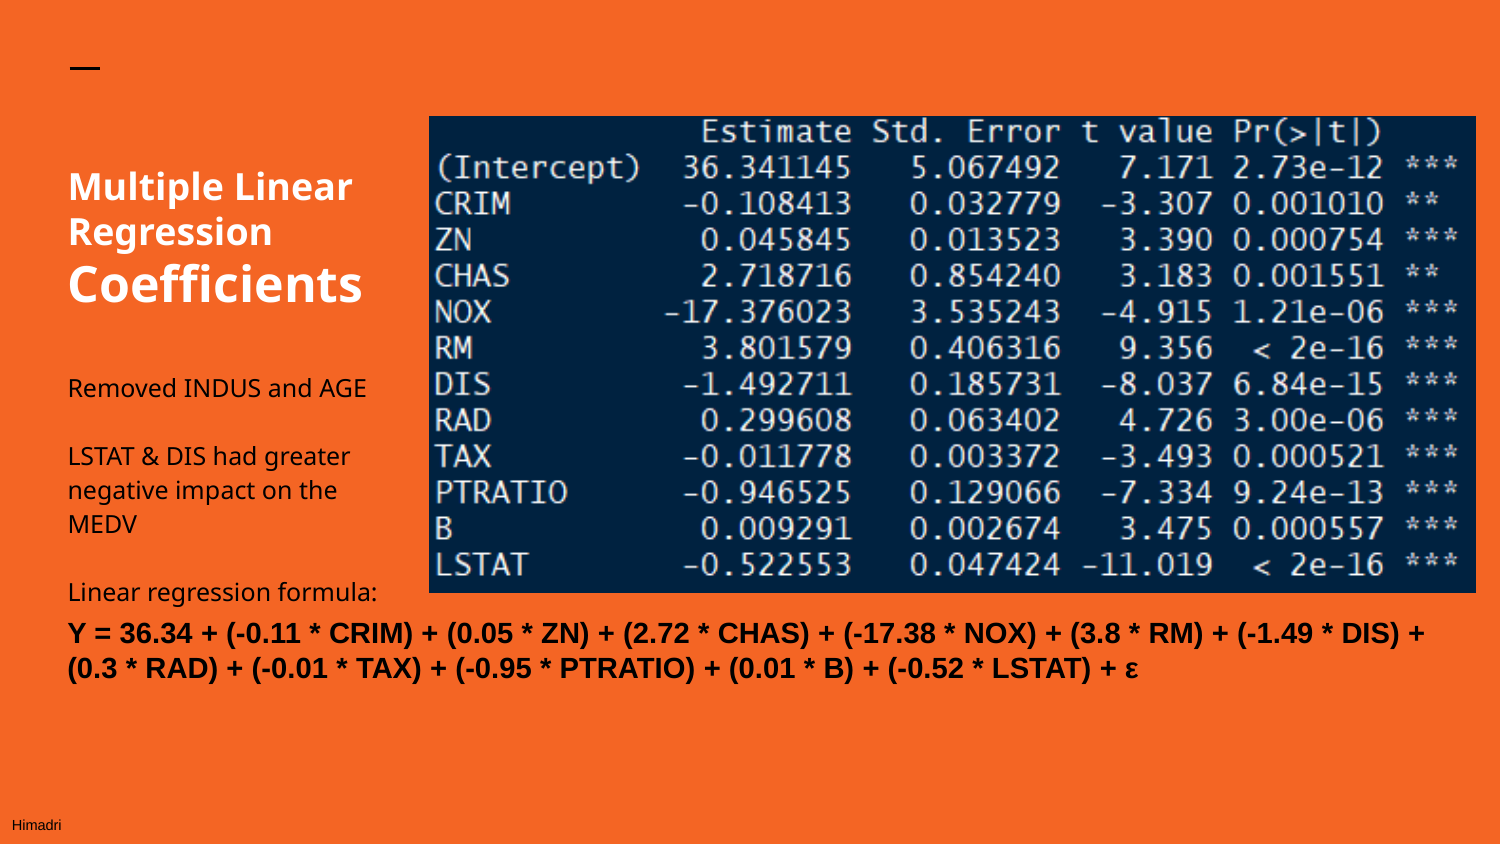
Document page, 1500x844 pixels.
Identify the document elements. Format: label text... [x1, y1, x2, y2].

title Multiple Linear Regression Coefficients [52, 203, 401, 328]
text_box Y = 36.34 + (-0.11 * CRIM) + (0.05 * ZN) + (2.72 * CHAS) + (-17.38 * NOX) + (3.8 * RM) + (-1.49 * DIS) + (0.3 * RAD) + (-0.01 * TAX) + (-0.95 * PTRATIO) + (0.01 * B) + (-0.52 * LSTAT) + ε [52, 541, 1483, 757]
text_box Himadri [0, 802, 80, 830]
picture [429, 115, 1476, 593]
list Removed INDUS and AGE LSTAT & DIS had greater negative impact on the MEDV Linear regression formula: [52, 352, 401, 541]
